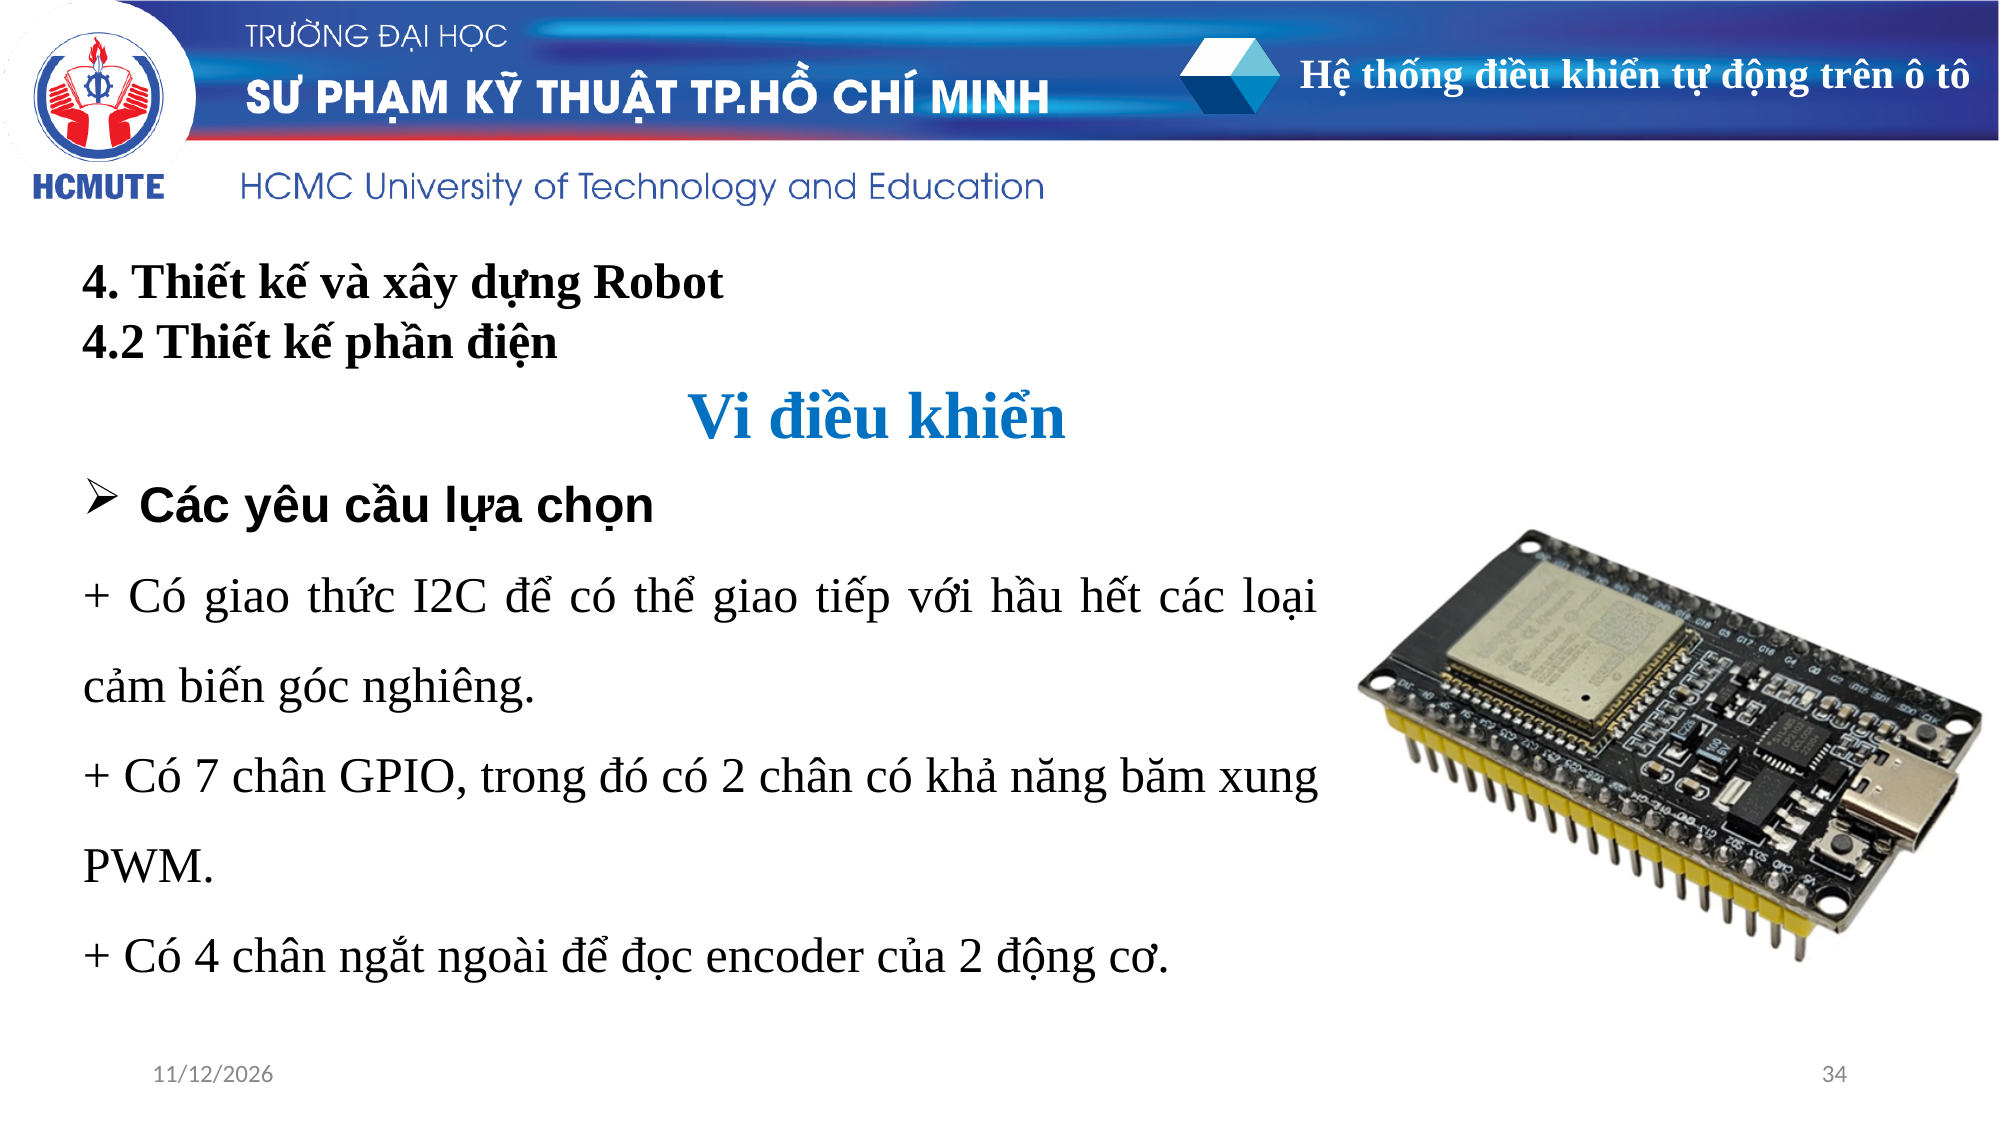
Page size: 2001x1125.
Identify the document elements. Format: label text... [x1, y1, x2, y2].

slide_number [137, 1042, 588, 1103]
picture [0, 0, 2000, 207]
picture [1333, 502, 2000, 993]
slide_number 34 [1412, 1042, 1863, 1103]
text_box Vi điều khiển [672, 364, 1788, 459]
text_box 4. Thiết kế và xây dựng Robot 4.2 Thiết kế phần điện [68, 240, 1932, 376]
text_box Các yêu cầu lựa chọn + Có giao thức I2C để có thể giao tiếp với hầu hết các loại cảm biến góc nghiêng. + Có 7 chân GPIO, trong đó có 2 chân có khả năng băm xung PWM. + Có 4 chân ngắt ngoài để đọc encoder của 2 động cơ. [68, 435, 1334, 990]
